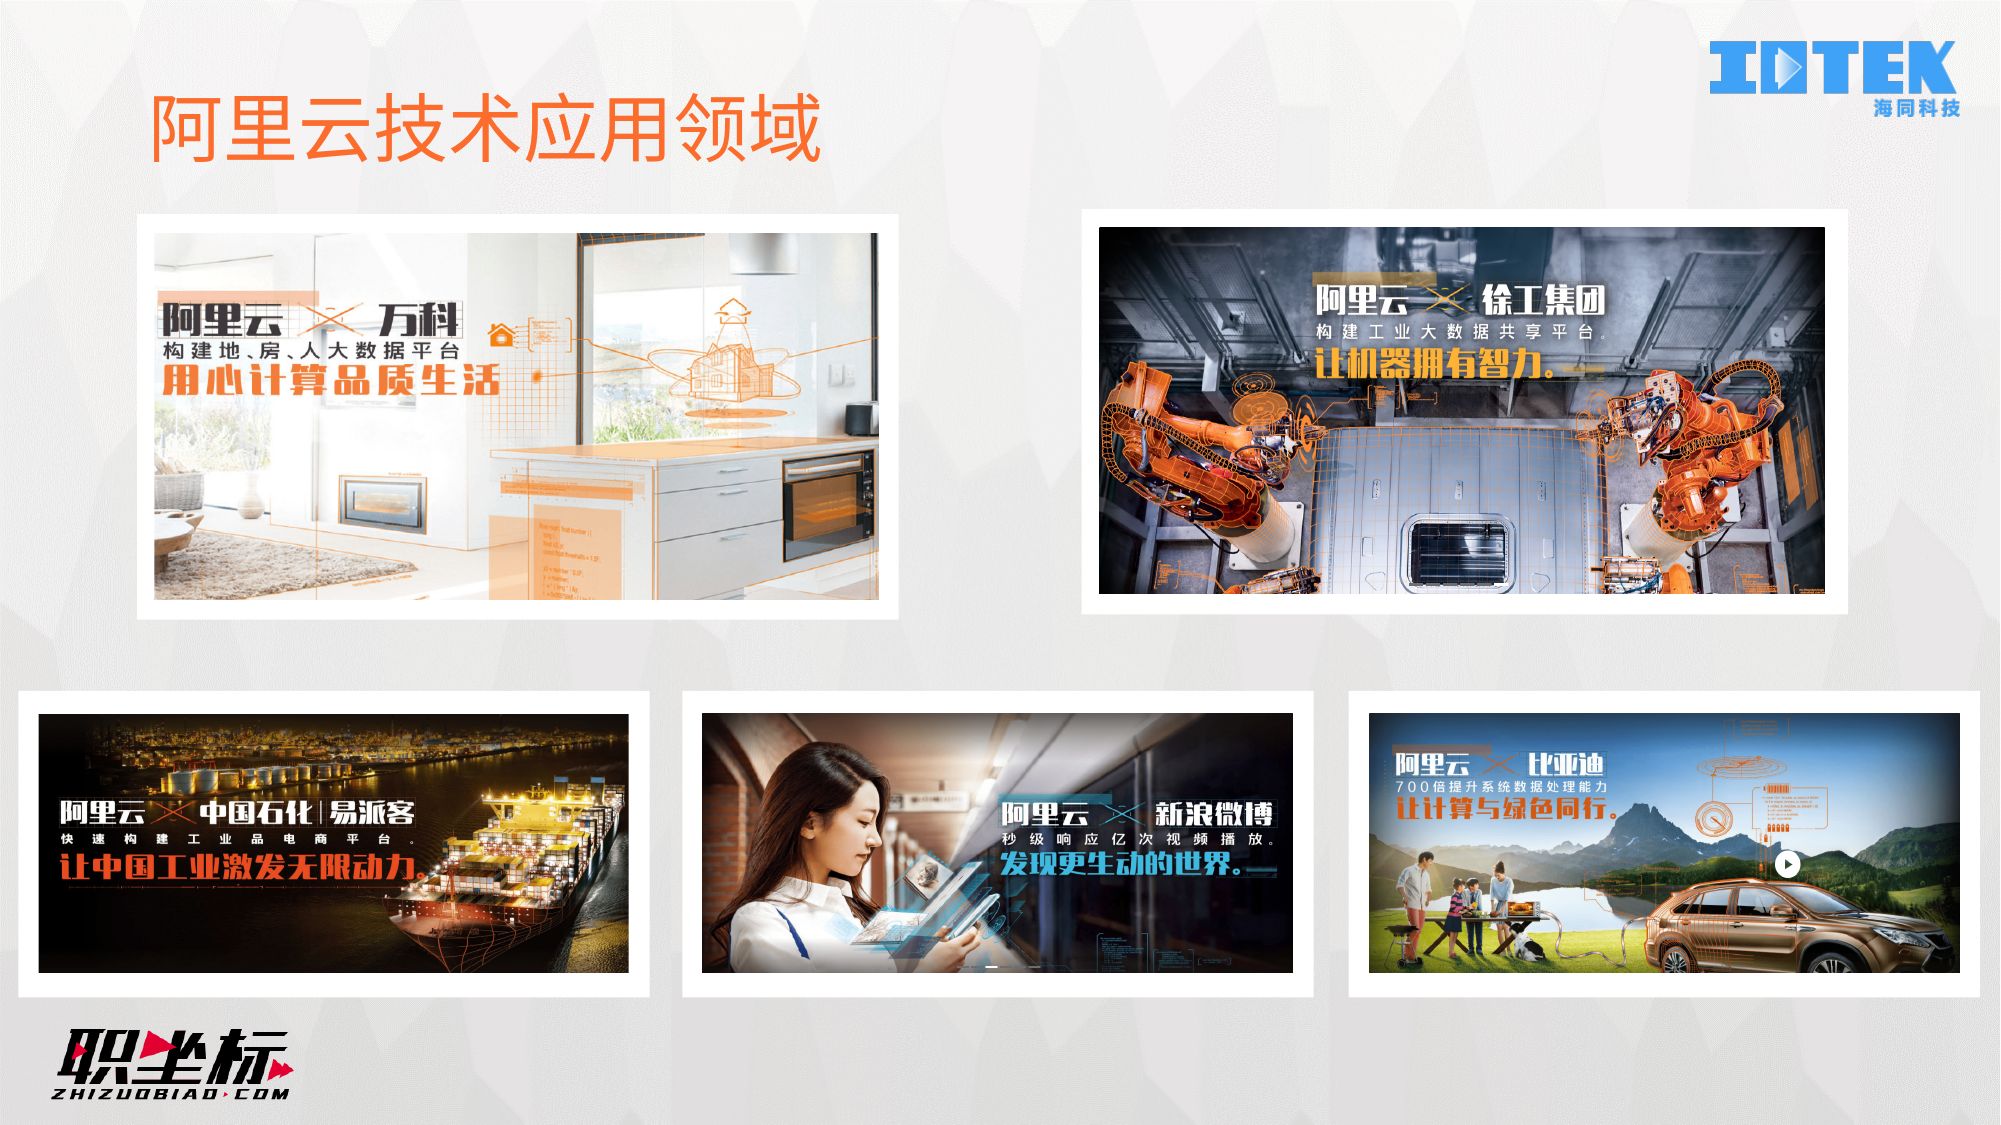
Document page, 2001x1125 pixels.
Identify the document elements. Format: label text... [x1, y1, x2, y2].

picture [0, 0, 2001, 1125]
text_box 阿里云技术应用领域 [137, 61, 1863, 204]
text_box [136, 213, 900, 621]
text_box [1347, 690, 1981, 998]
text_box [681, 690, 1315, 998]
text_box [17, 690, 651, 998]
text_box [1081, 208, 1849, 615]
